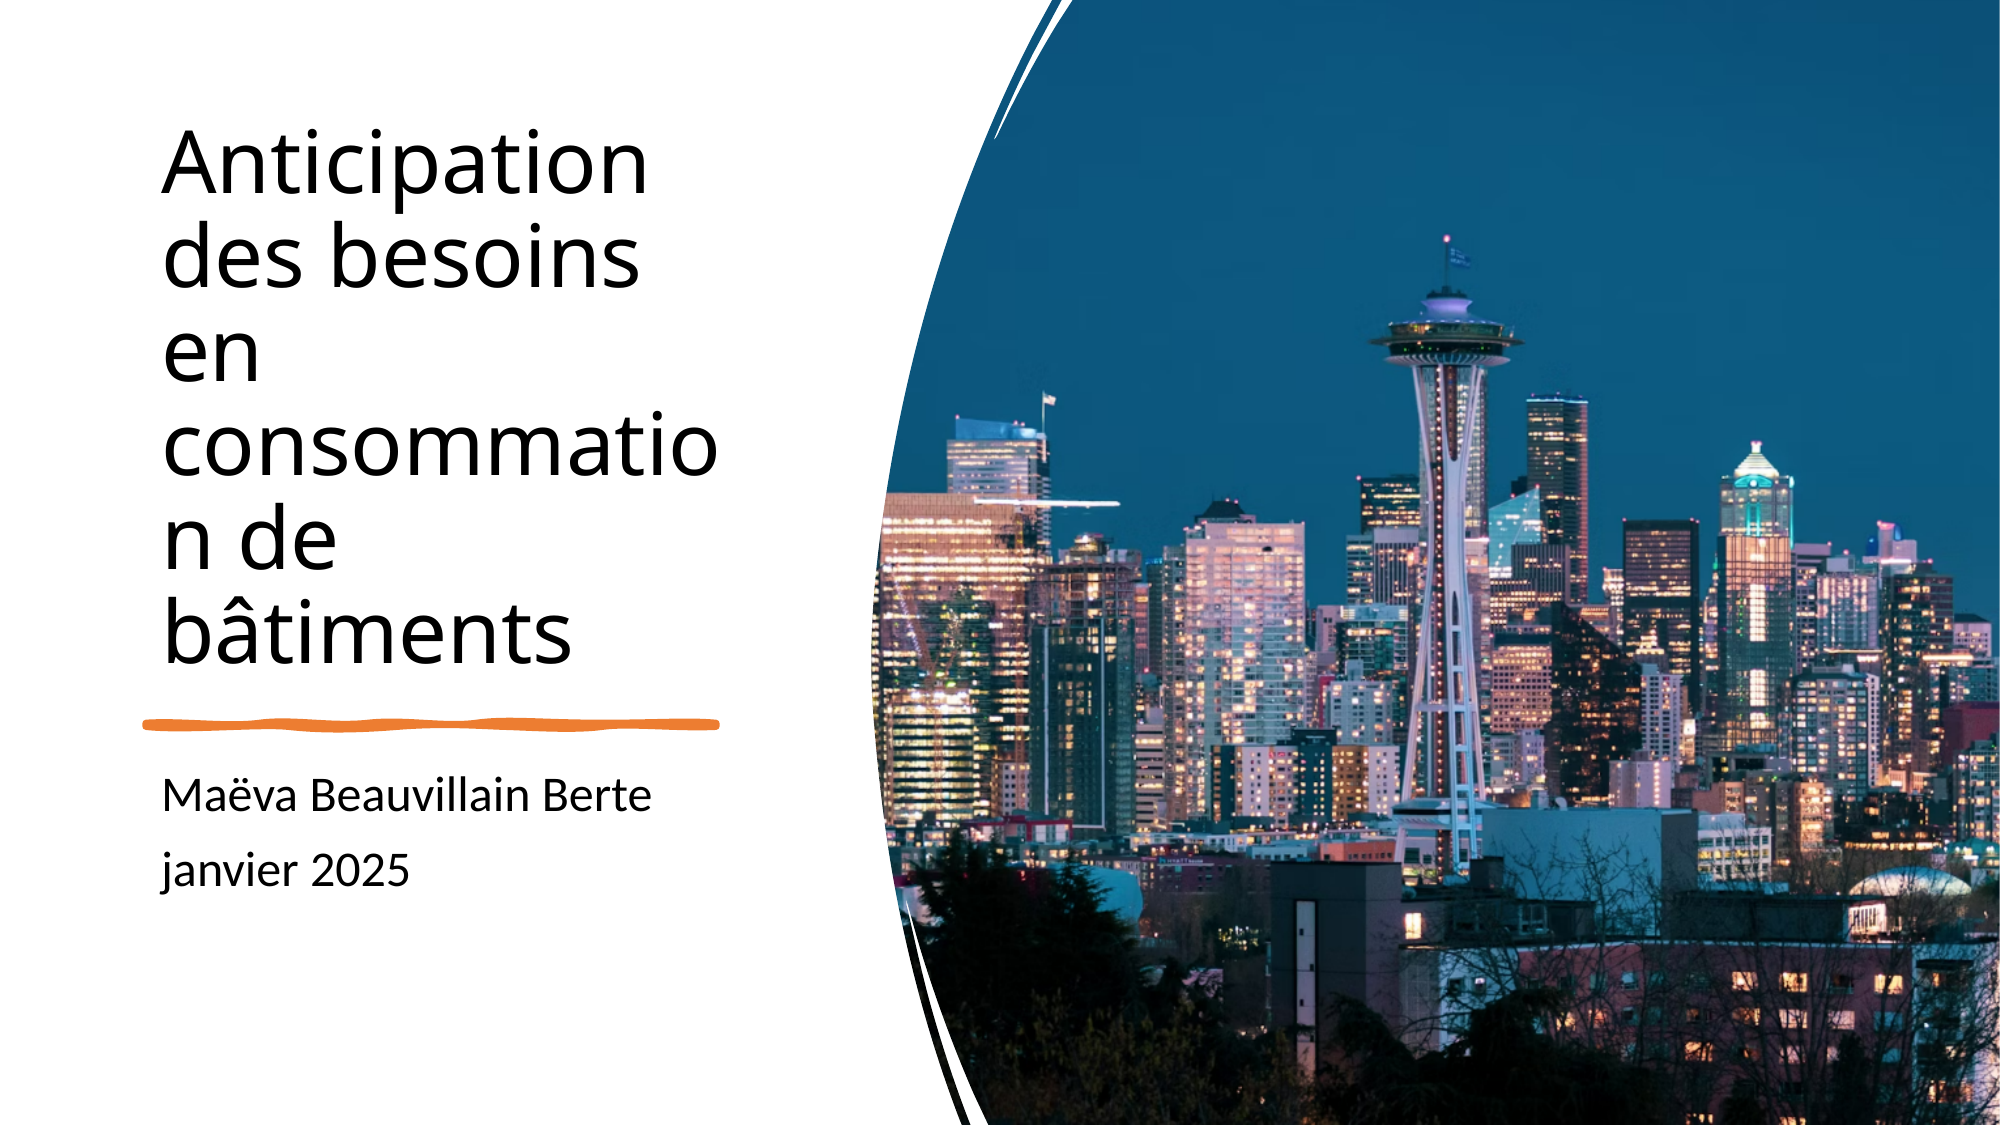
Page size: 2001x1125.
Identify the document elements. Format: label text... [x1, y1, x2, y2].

text_box [0, 0, 871, 1125]
subtitle Maëva Beauvillain Berte janvier 2025 [146, 760, 759, 1019]
title Anticipation des besoins en consommation de bâtiments [146, 104, 759, 690]
text_box [144, 720, 718, 730]
picture [871, 0, 2000, 1125]
